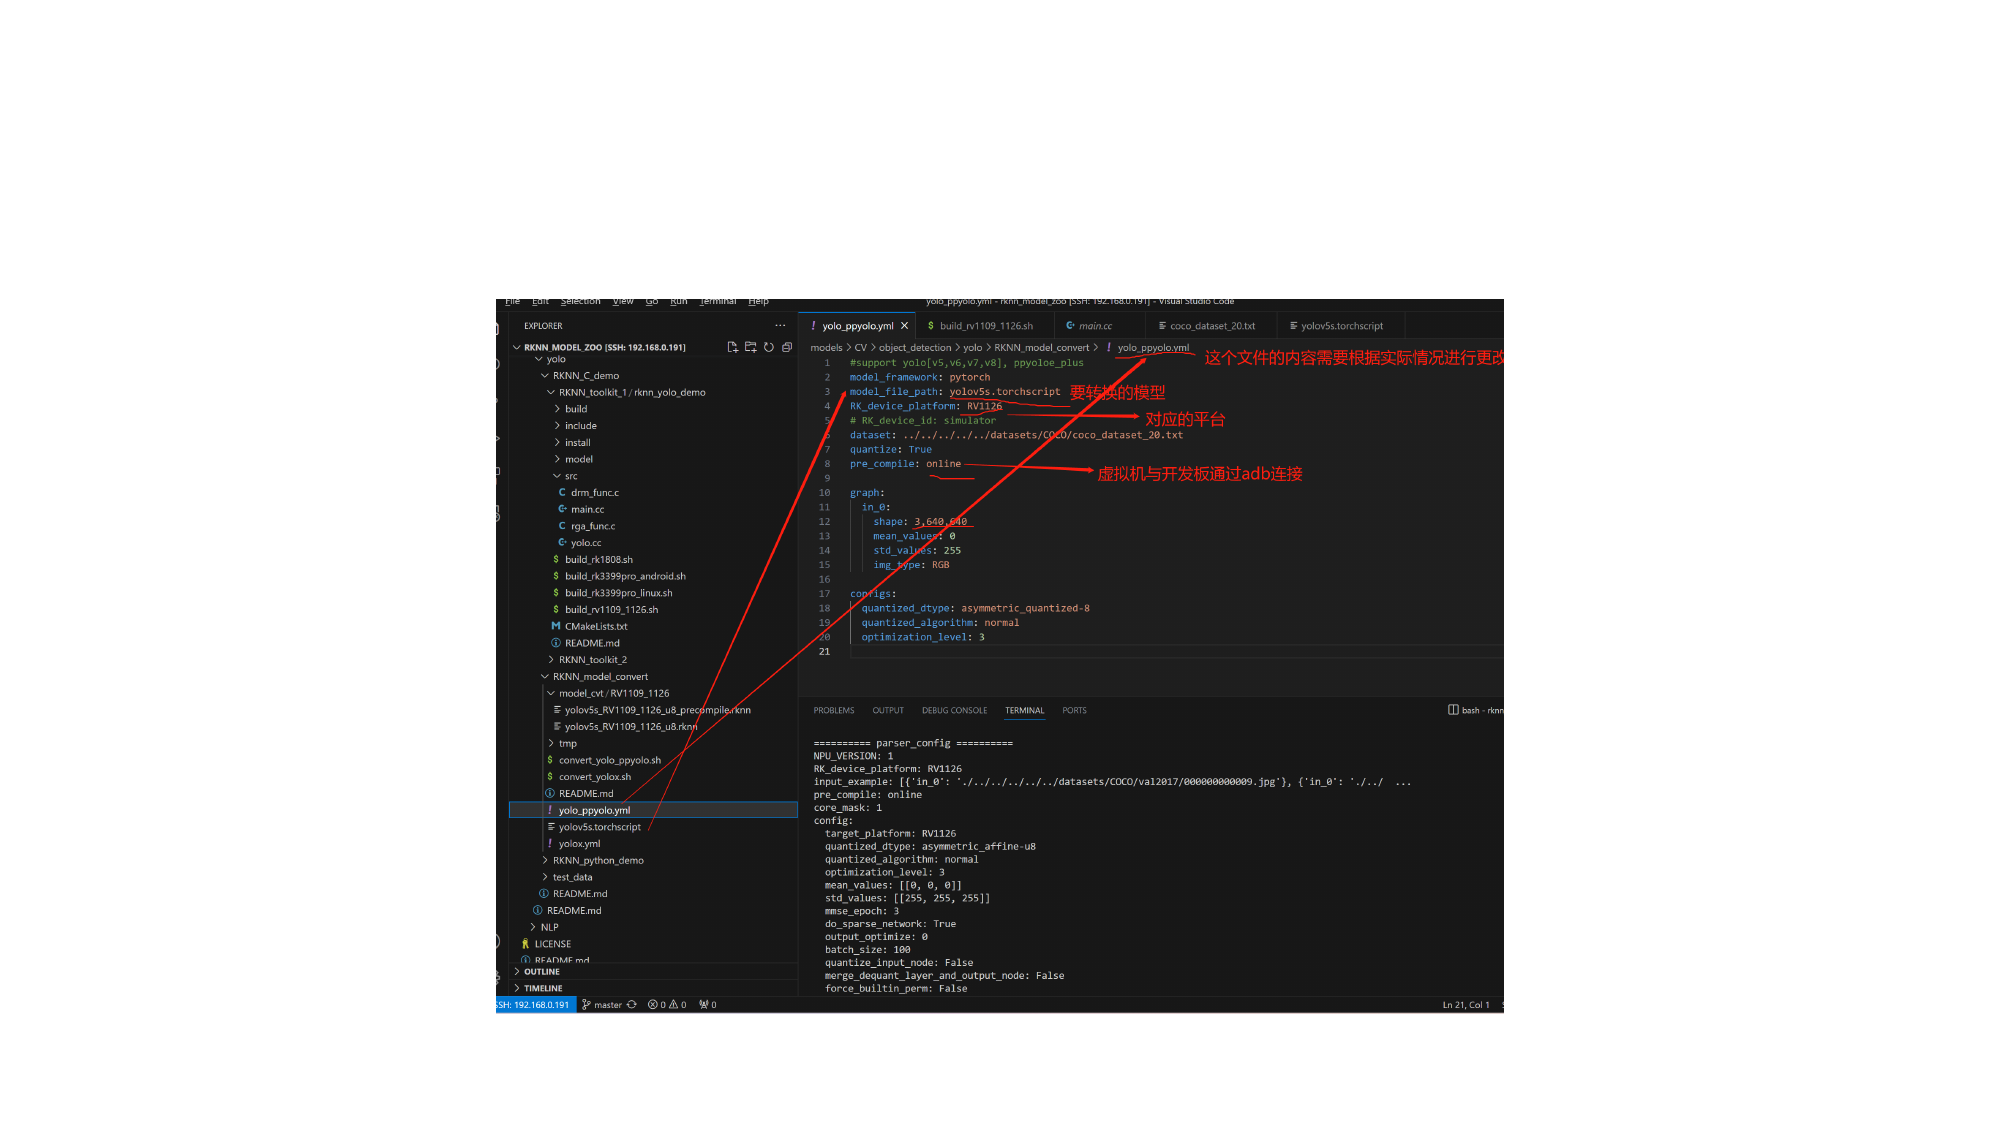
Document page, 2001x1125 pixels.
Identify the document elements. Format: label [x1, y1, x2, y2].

list [496, 299, 1504, 1014]
